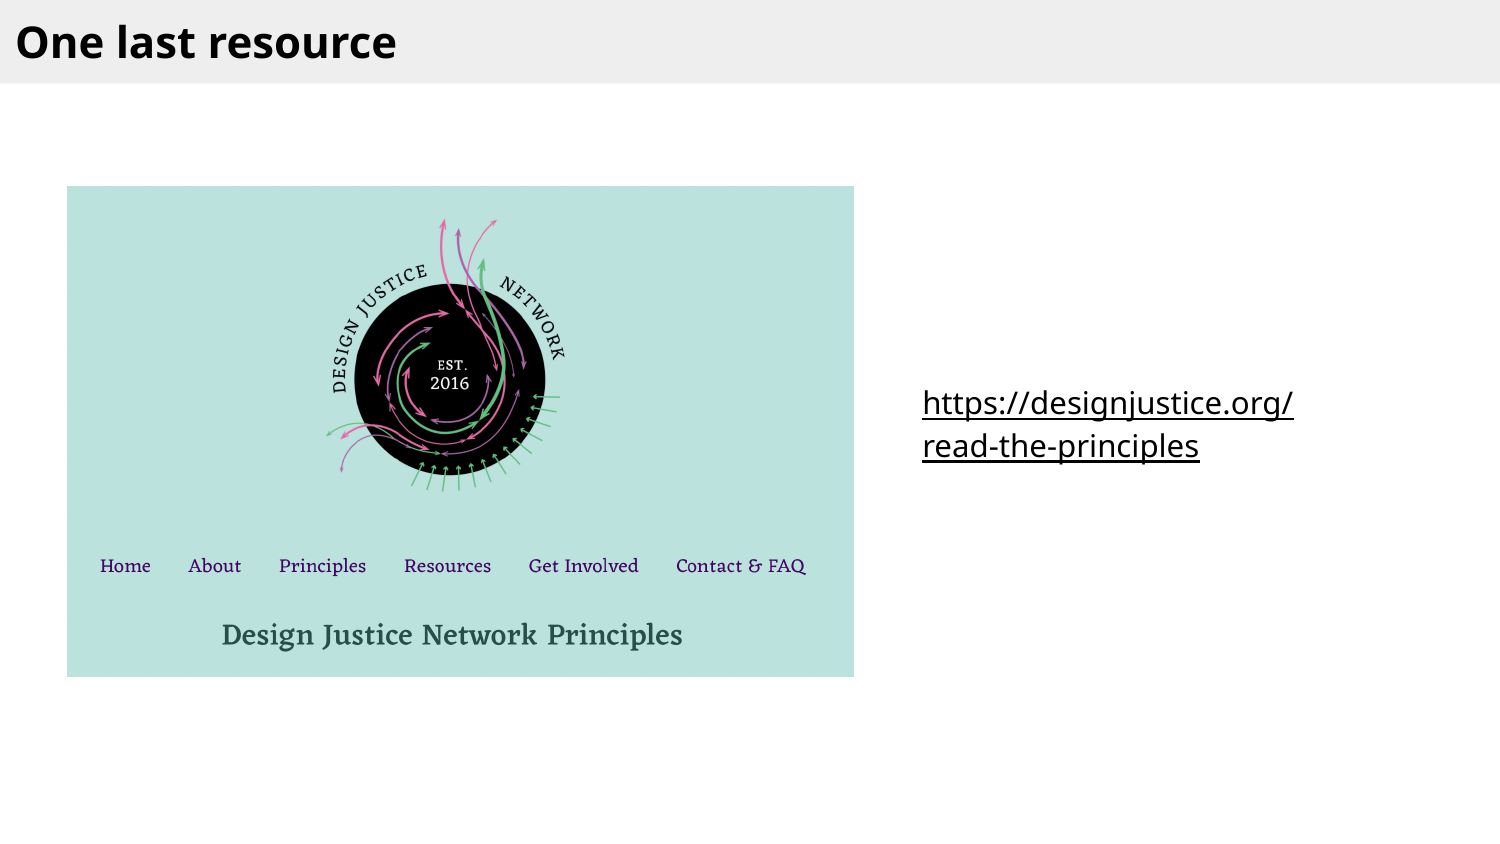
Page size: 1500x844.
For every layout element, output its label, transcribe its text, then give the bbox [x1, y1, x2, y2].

picture [66, 186, 855, 677]
text_box https://designjustice.org/ read-the-principles [907, 368, 1427, 485]
text_box [0, 0, 1500, 84]
text_box One last resource [0, 0, 1480, 83]
